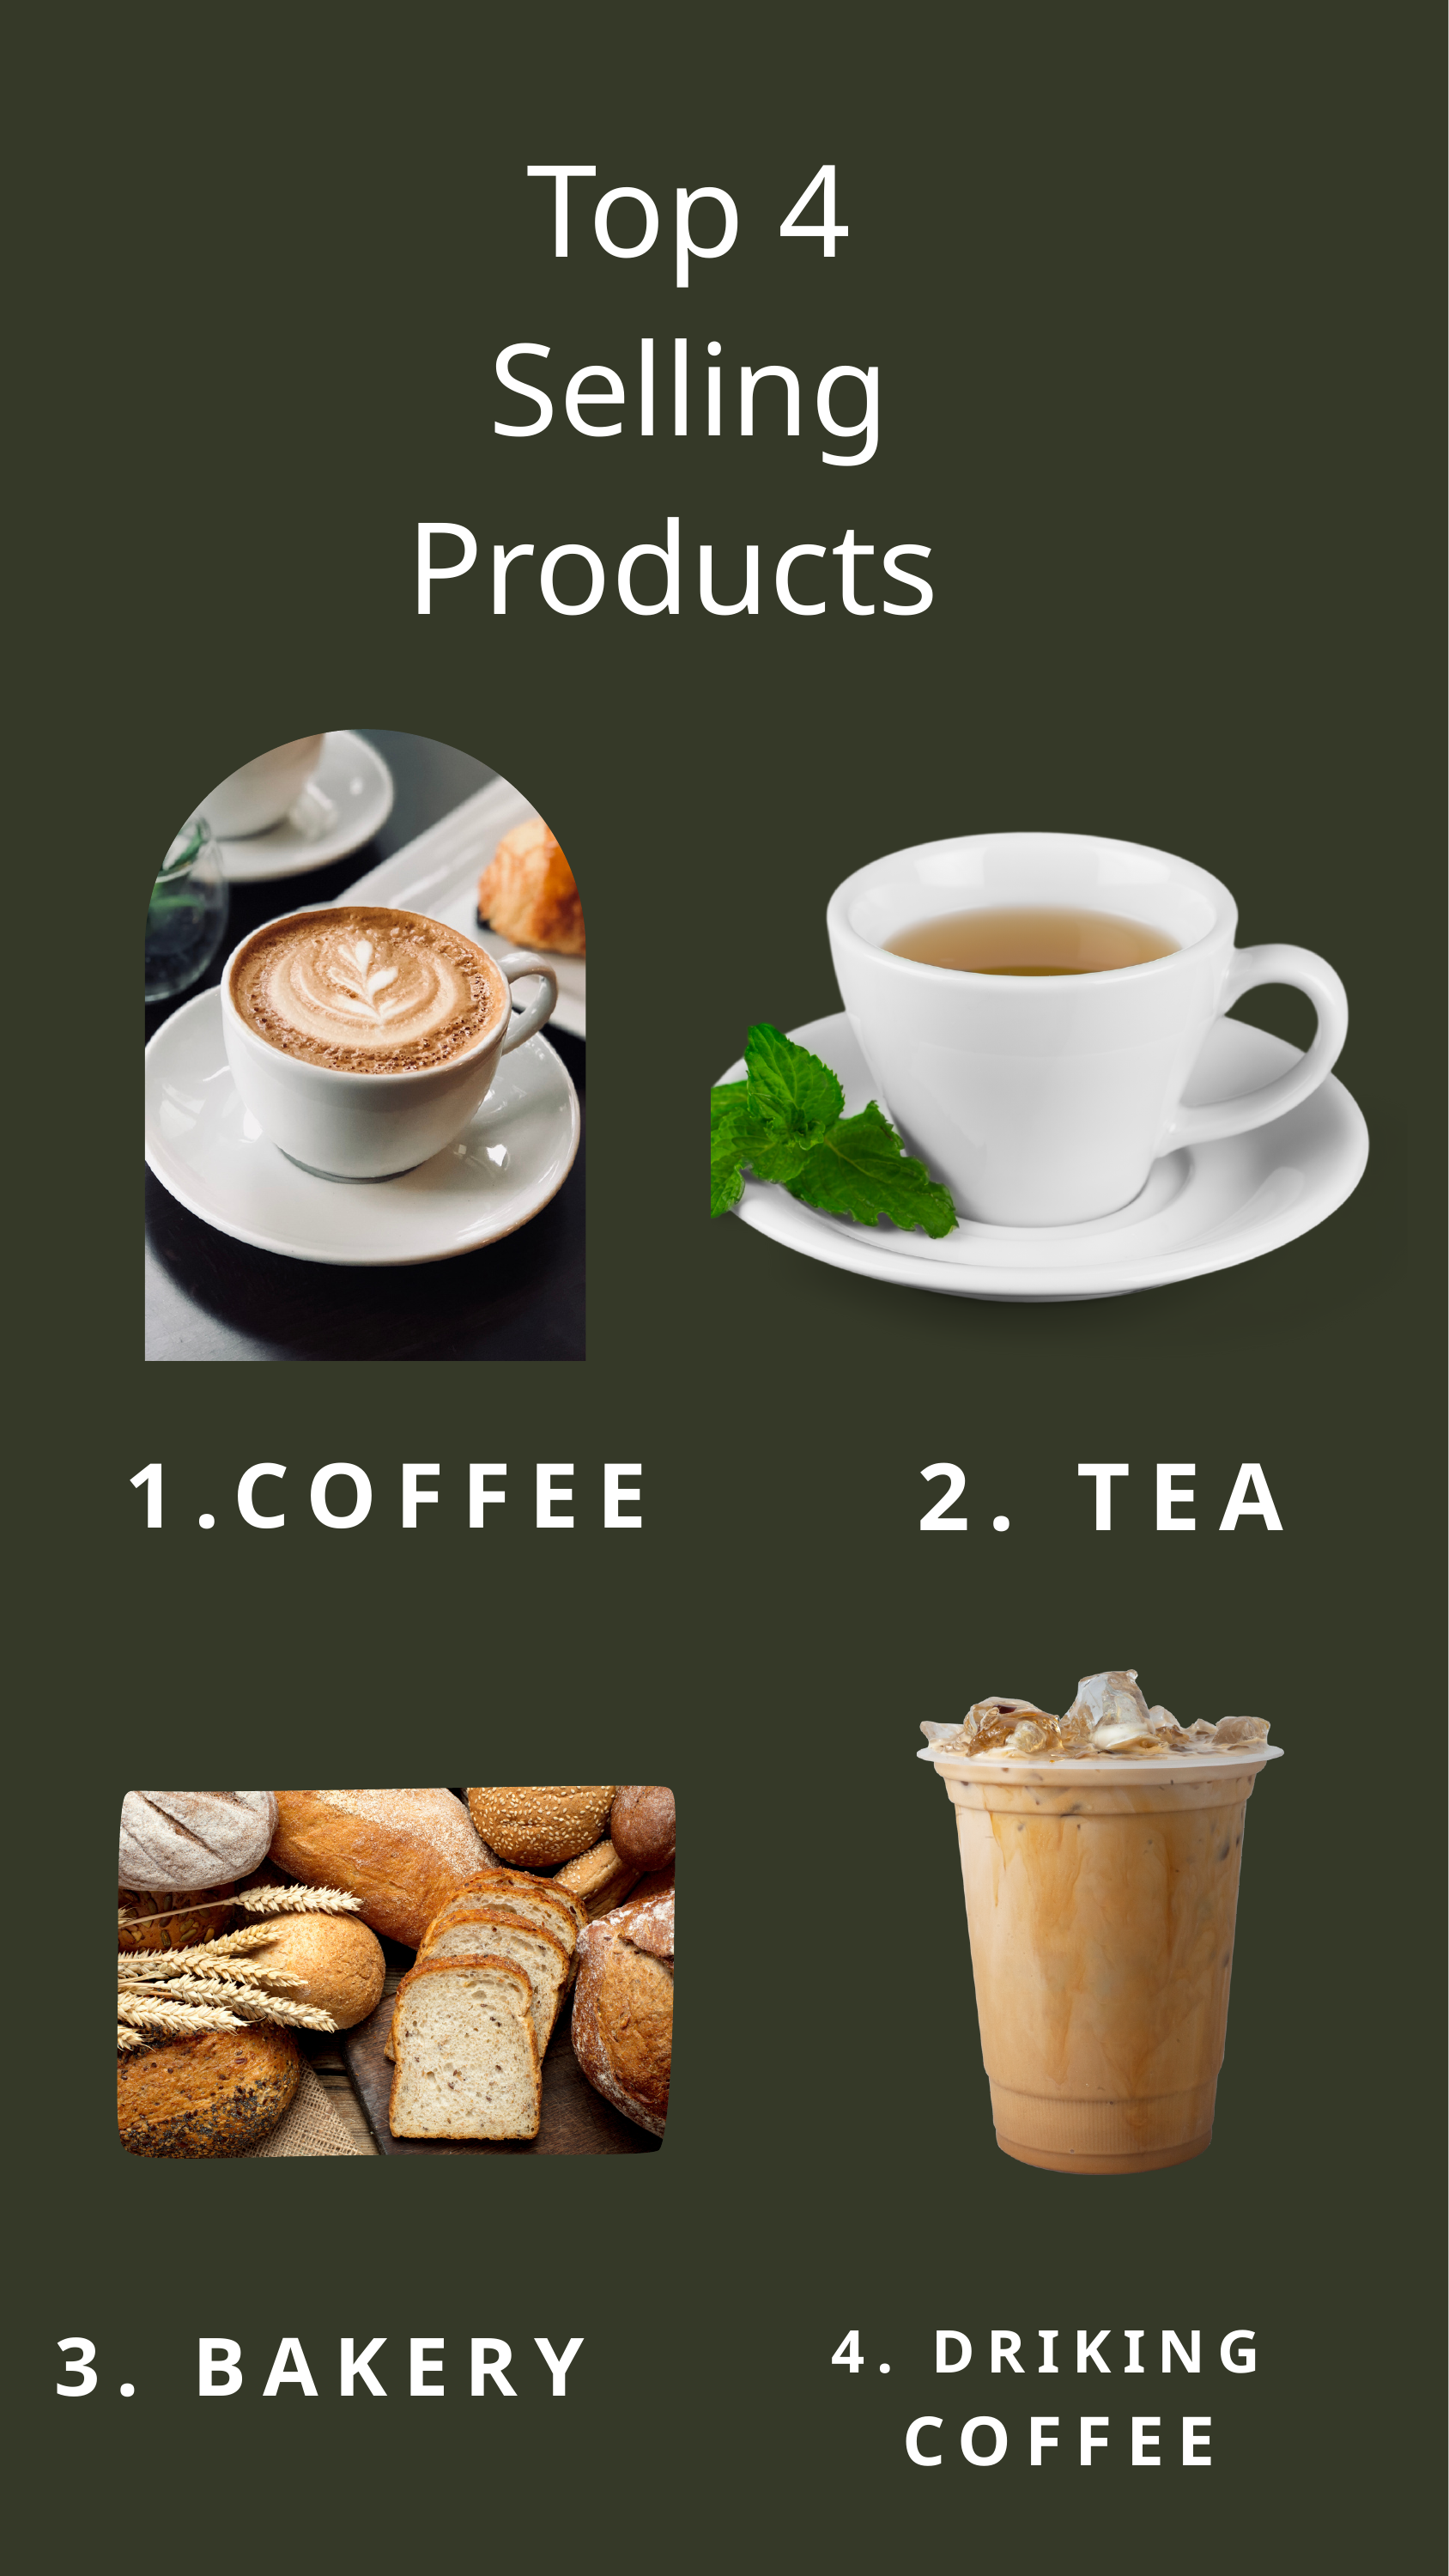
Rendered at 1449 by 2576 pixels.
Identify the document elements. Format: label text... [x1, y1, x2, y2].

text_box 4. DRIKING COFFEE [815, 2302, 1304, 2480]
text_box [916, 1669, 1284, 2176]
text_box 3. BAKERY [37, 2300, 603, 2413]
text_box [112, 1779, 682, 2164]
text_box 1.COFFEE [107, 1420, 665, 1546]
text_box [711, 829, 1408, 1361]
text_box 2. TEA [905, 1419, 1296, 1550]
text_box Top 4 Selling Products [319, 104, 1059, 641]
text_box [144, 728, 586, 1362]
